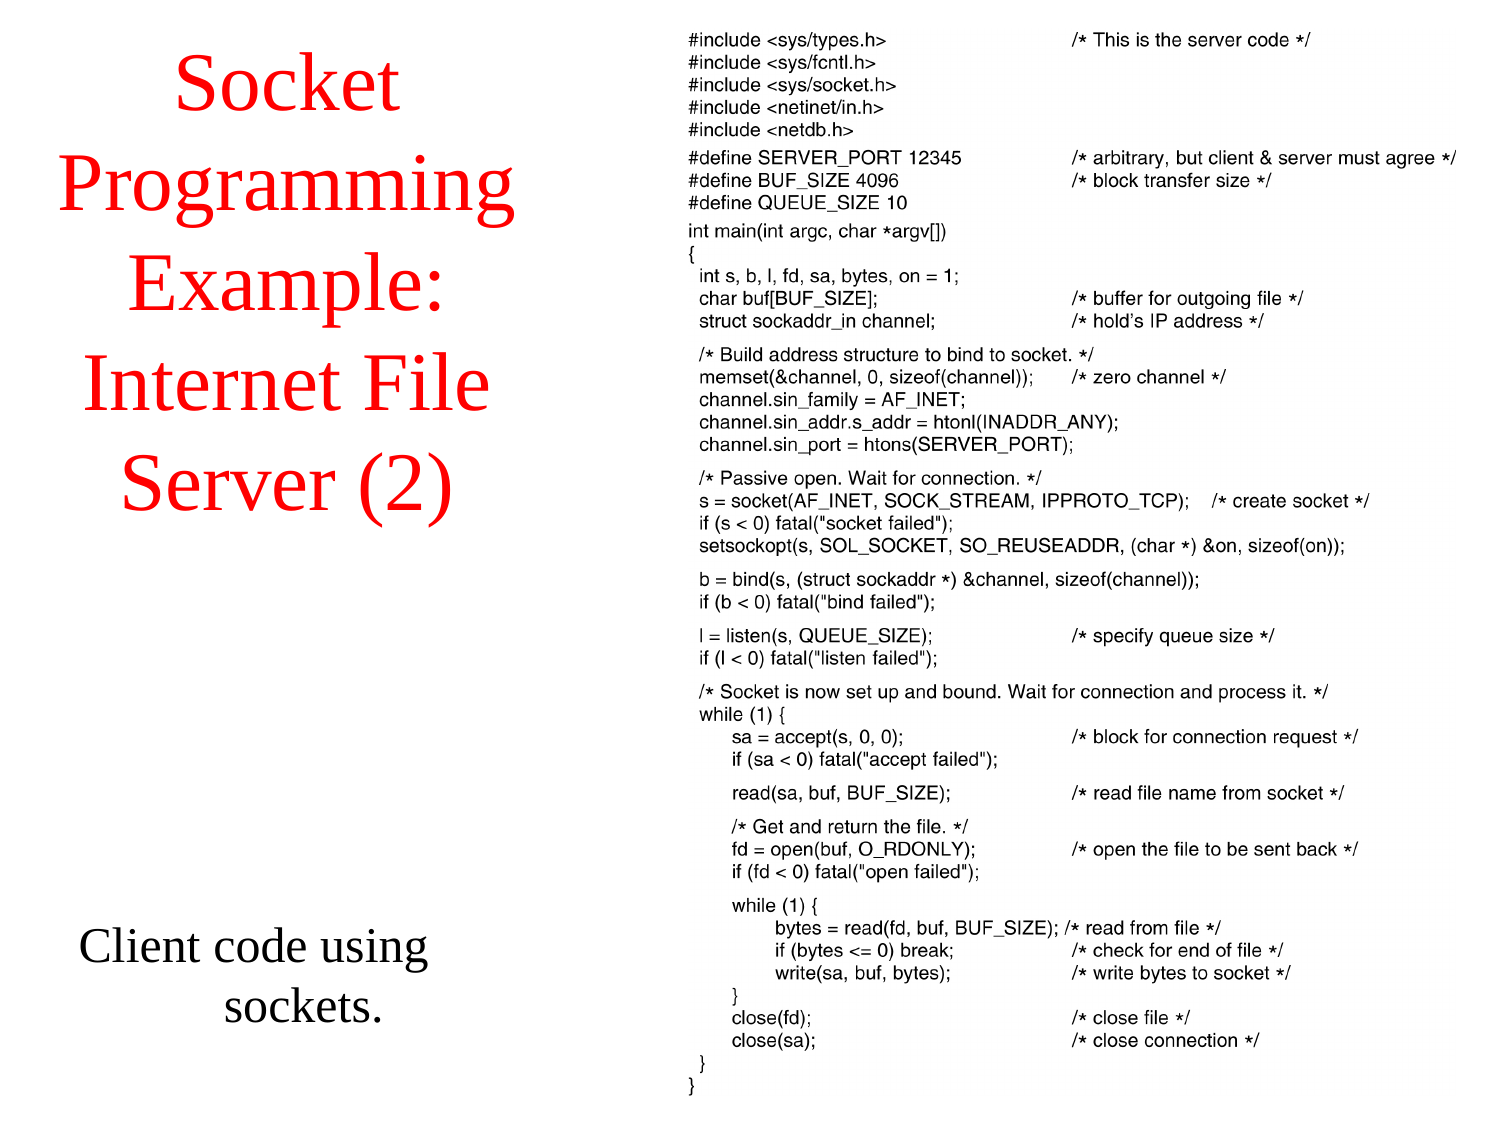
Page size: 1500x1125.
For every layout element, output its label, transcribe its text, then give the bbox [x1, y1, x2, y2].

picture [687, 27, 1457, 1097]
list Client code using sockets. [0, 905, 508, 1125]
title Socket Programming Example: Internet File Server (2) [0, 0, 575, 555]
